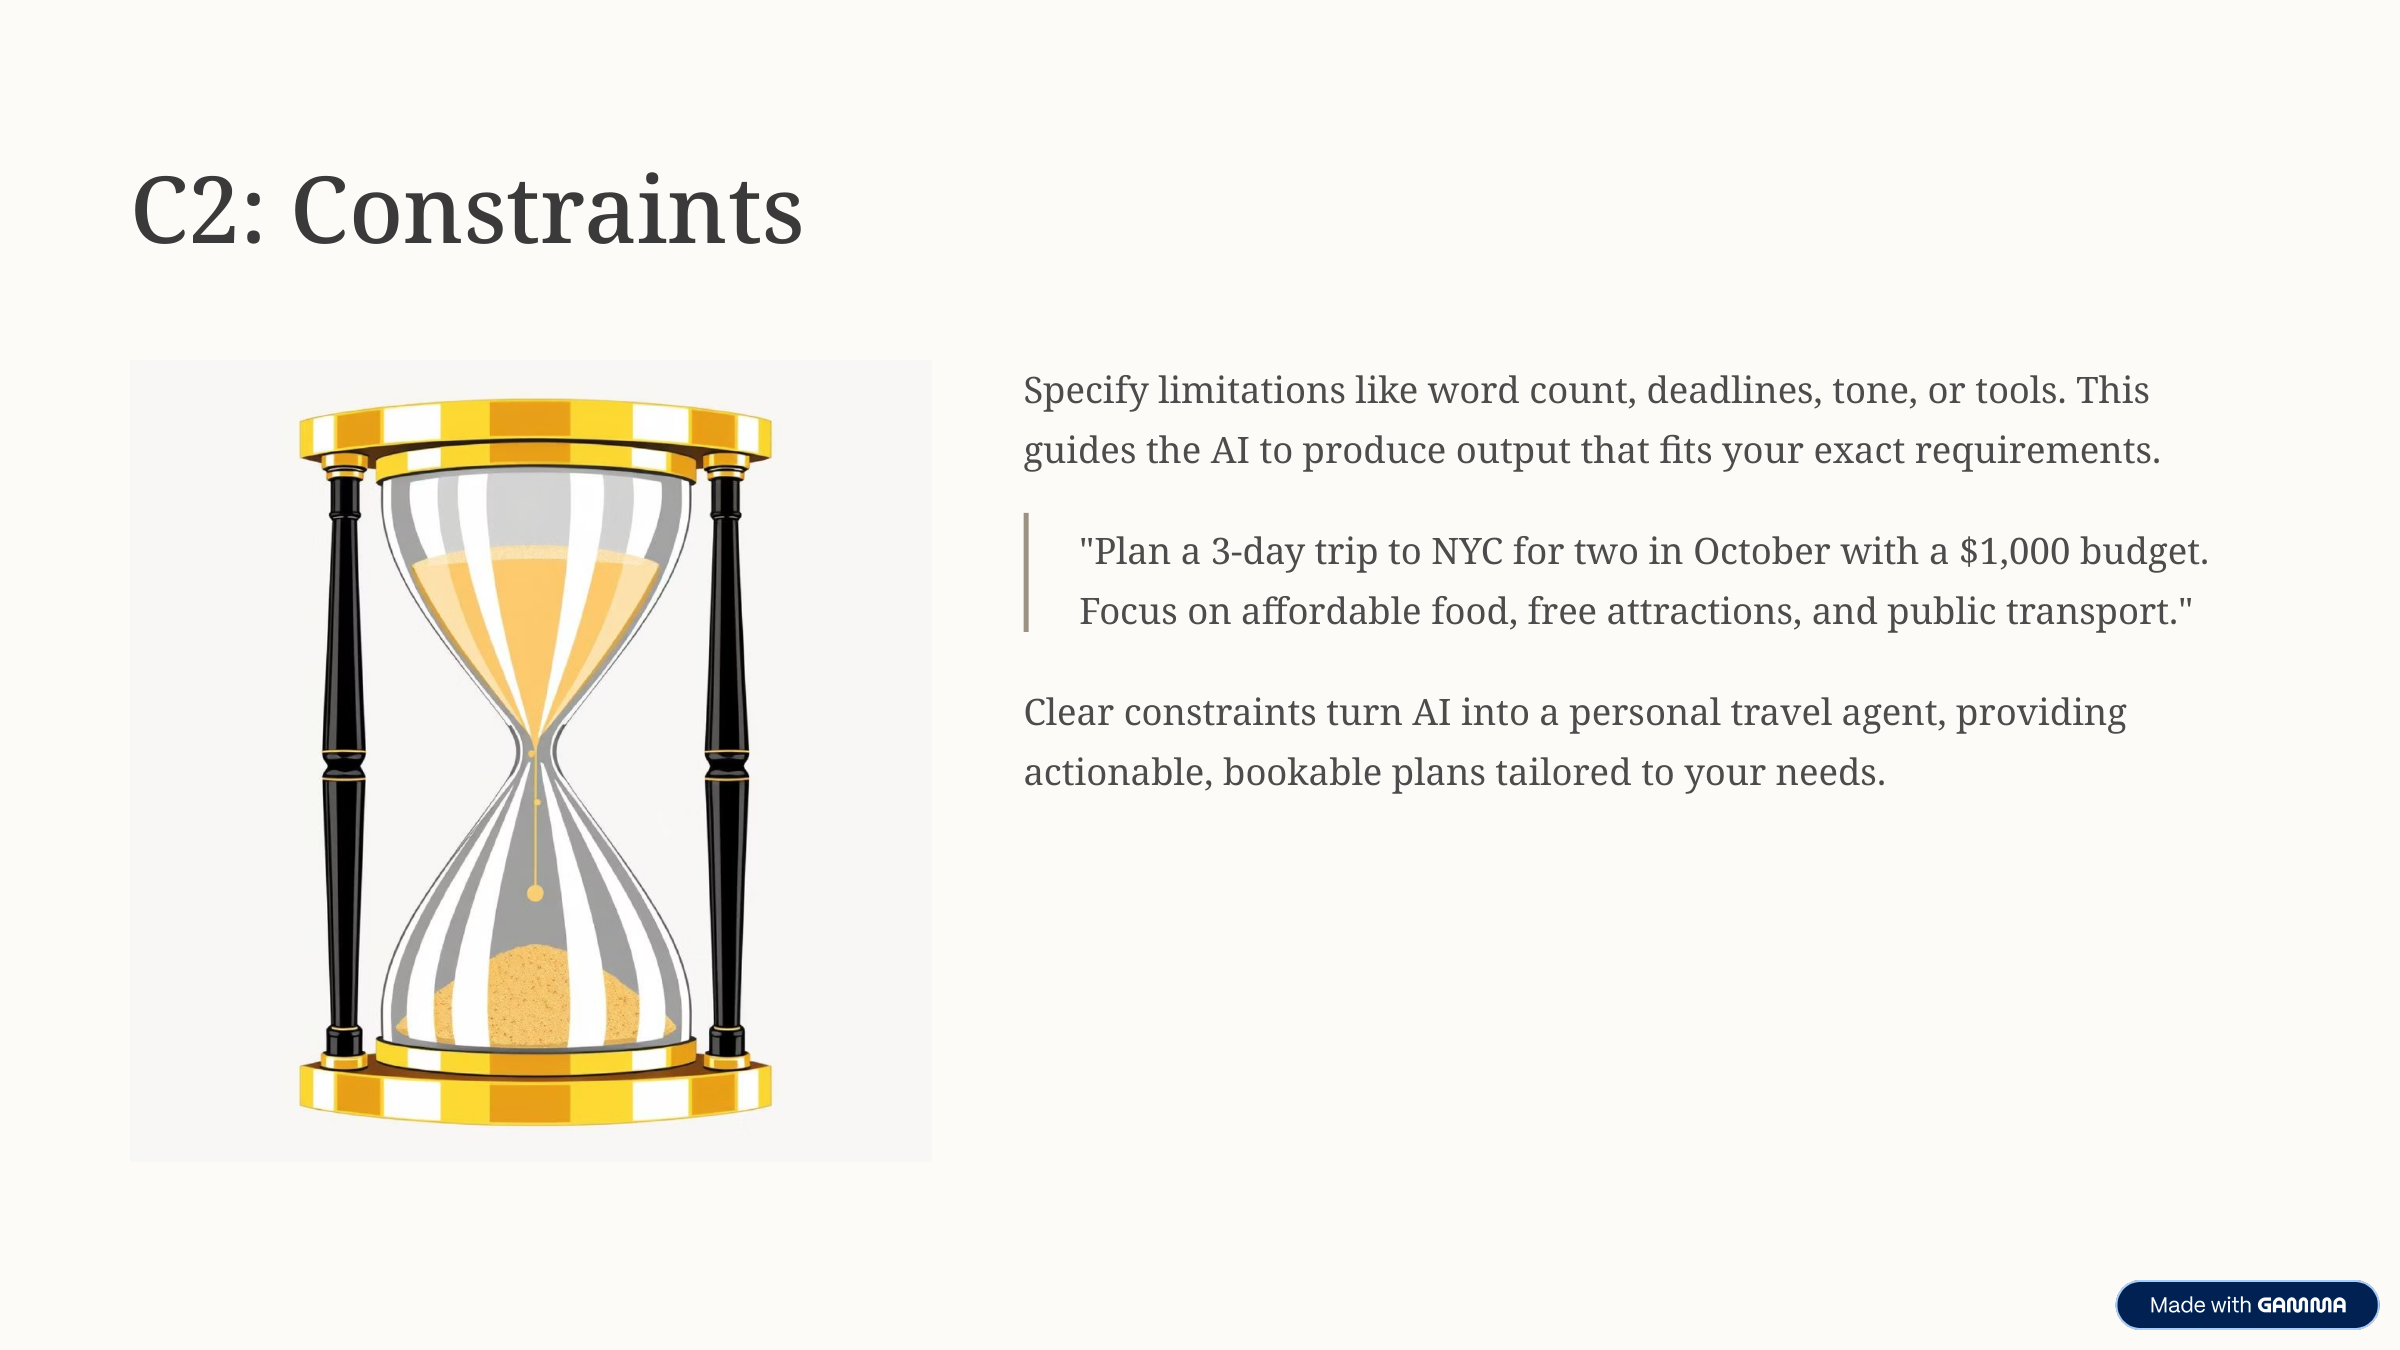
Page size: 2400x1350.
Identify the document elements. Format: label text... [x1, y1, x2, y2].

text_box Clear constraints turn AI into a personal travel agent, providing actionable, bookable plans tailored to your needs. [1023, 673, 2271, 793]
text_box C2: Constraints [130, 146, 1061, 263]
picture [2106, 1271, 2389, 1339]
picture [130, 360, 932, 1162]
text_box Specify limitations like word count, deadlines, tone, or tools. This guides the AI to produce output that fits your exact requirements. [1023, 351, 2271, 471]
text_box "Plan a 3-day trip to NYC for two in October with a $1,000 budget. Focus on affordable food, free attractions, and public transport." [1079, 512, 2271, 632]
text_box [1023, 512, 1029, 632]
